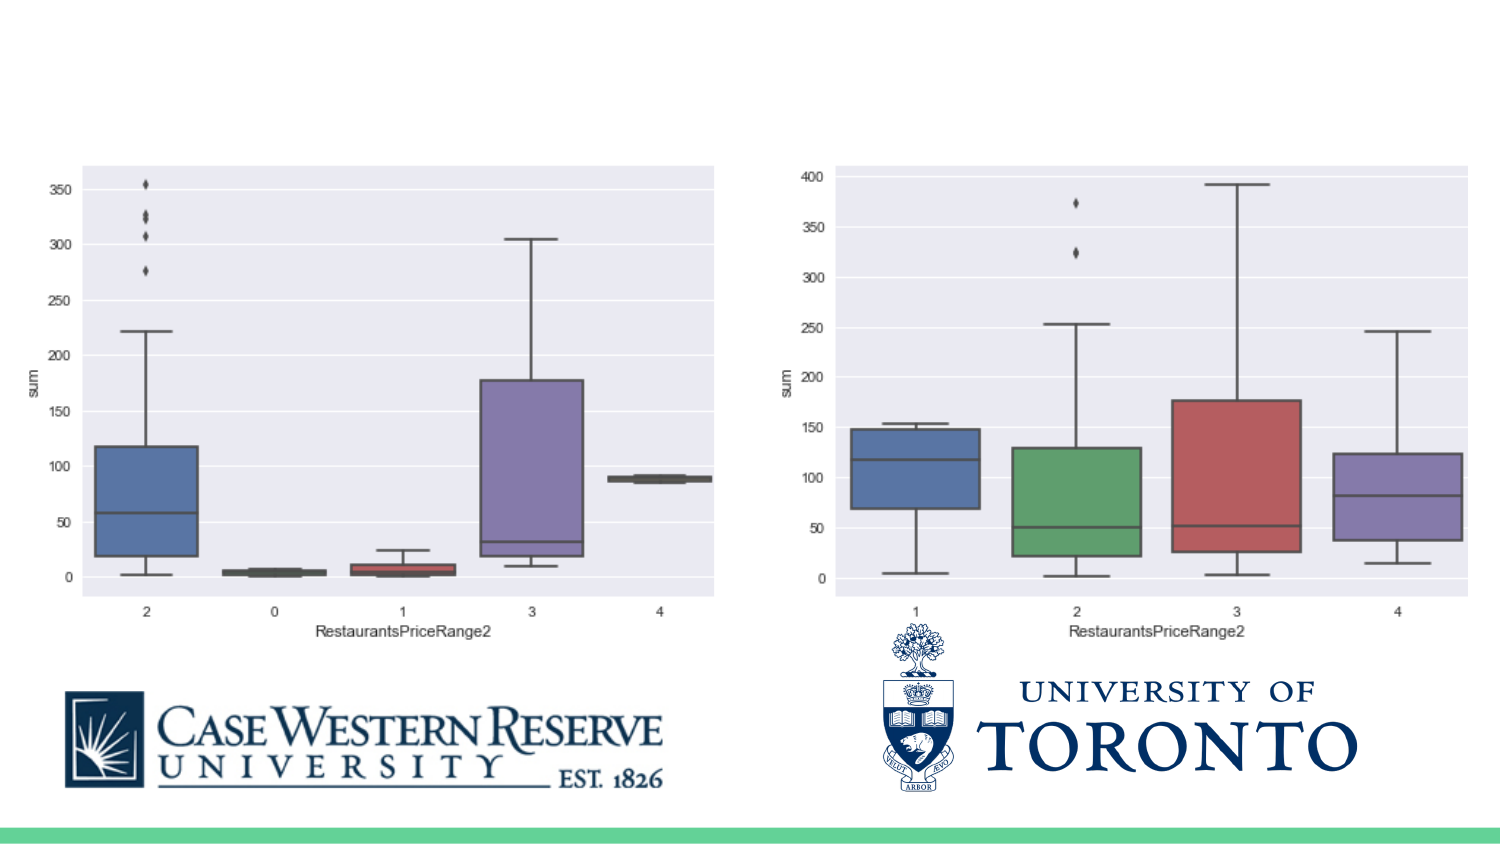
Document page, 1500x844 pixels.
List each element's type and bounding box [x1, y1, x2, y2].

picture [771, 156, 1469, 799]
picture [17, 156, 715, 650]
picture [63, 691, 669, 799]
